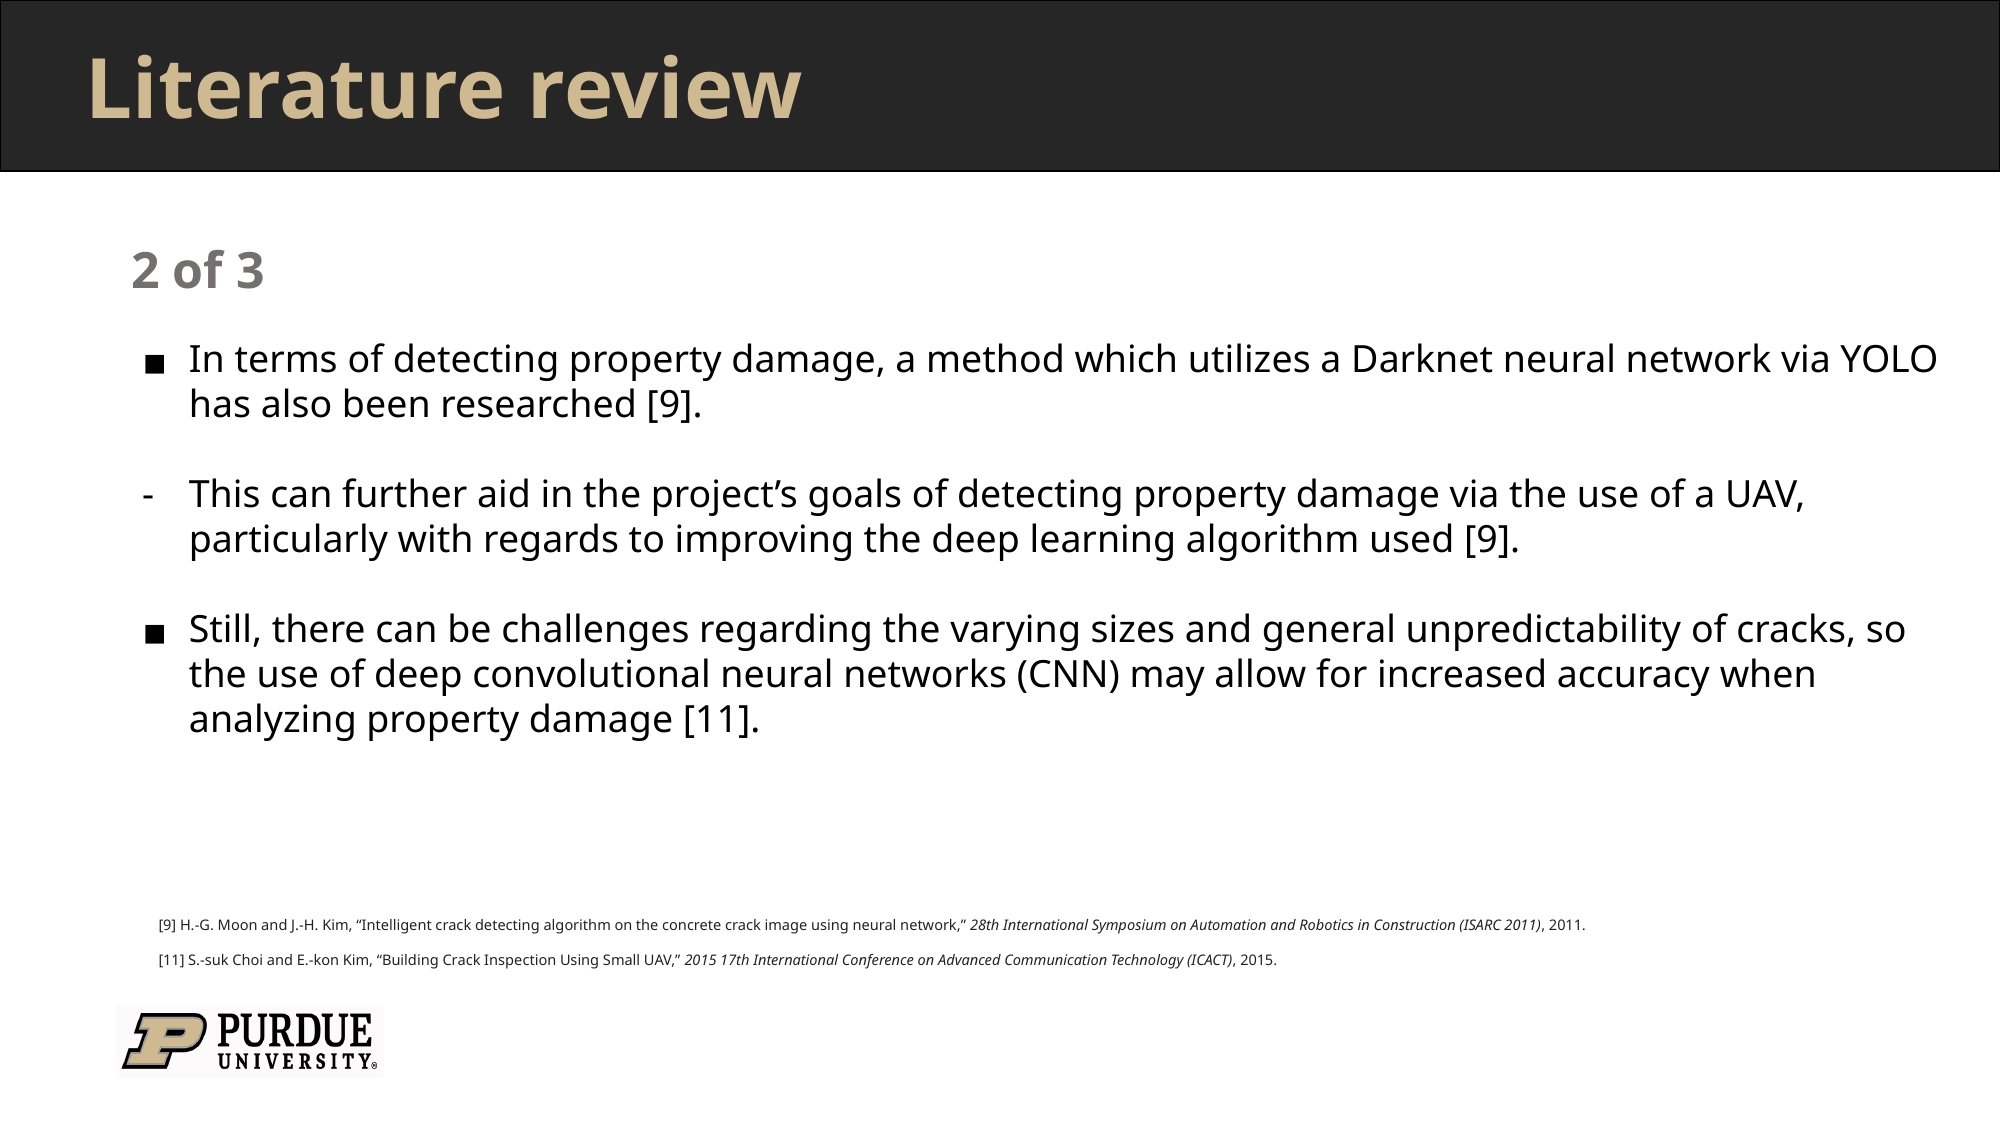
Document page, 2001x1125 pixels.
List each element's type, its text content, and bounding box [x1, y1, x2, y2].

picture [115, 1005, 385, 1079]
text_box In terms of detecting property damage, a method which utilizes a Darknet neural network via YOLO has also been researched [9]. This can further aid in the project’s goals of detecting property damage via the use of a UAV, particularly with regards to improving the deep learning algorithm used [9]. Still, there can be challenges regarding the varying sizes and general unpredictability of cracks, so the use of deep convolutional neural networks (CNN) may allow for increased accuracy when analyzing property damage [11]. [127, 327, 1962, 748]
text_box Literature review [70, 27, 868, 143]
text_box [0, 0, 2000, 171]
text_box 2 of 3 [116, 231, 1117, 307]
text_box [9] H.-G. Moon and J.-H. Kim, “Intelligent crack detecting algorithm on the concrete crack image using neural network,” 28th International Symposium on Automation and Robotics in Construction (ISARC 2011), 2011. [11] S.-suk Choi and E.-kon Kim, “Building Crack Inspection Using Small UAV,” 2015 17th International Conference on Advanced Communication Technology (ICACT), 2015. [143, 908, 2000, 977]
